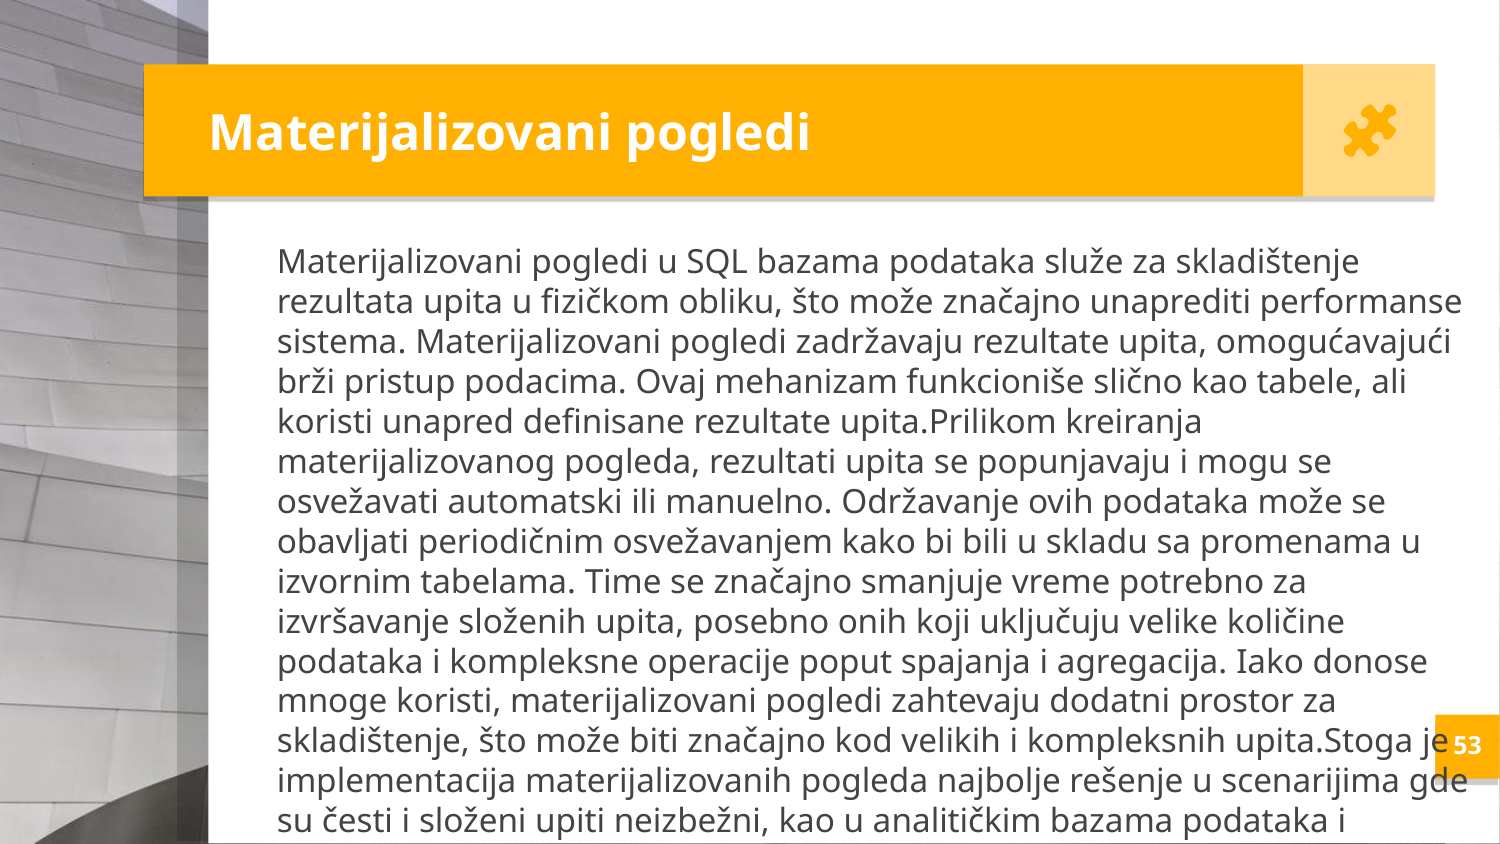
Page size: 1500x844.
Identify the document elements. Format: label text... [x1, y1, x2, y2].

picture [0, 0, 208, 844]
text_box Materijalizovani pogledi [193, 64, 1300, 197]
text_box [1343, 104, 1397, 157]
text_box Materijalizovani pogledi u SQL bazama podataka služe za skladištenje rezultata upita u fizičkom obliku, što može značajno unaprediti performanse sistema. Materijalizovani pogledi zadržavaju rezultate upita, omogućavajući brži pristup podacima. Ovaj mehanizam funkcioniše slično kao tabele, ali koristi unapred definisane rezultate upita.Prilikom kreiranja materijalizovanog pogleda, rezultati upita se popunjavaju i mogu se osvežavati automatski ili manuelno. Održavanje ovih podataka može se obavljati periodičnim osvežavanjem kako bi bili u skladu sa promenama u izvornim tabelama. Time se značajno smanjuje vreme potrebno za izvršavanje složenih upita, posebno onih koji uključuju velike količine podataka i kompleksne operacije poput spajanja i agregacija. Iako donose mnoge koristi, materijalizovani pogledi zahtevaju dodatni prostor za skladištenje, što može biti značajno kod velikih i kompleksnih upita.Stoga je implementacija materijalizovanih pogleda najbolje rešenje u scenarijima gde su česti i složeni upiti neizbežni, kao u analitičkim bazama podataka i sistemima za izveštavanje, gde je brzi pristup unapred pripremljenim rezultatima od velike važnosti. [262, 225, 1500, 750]
text_box [1199, 524, 1500, 844]
